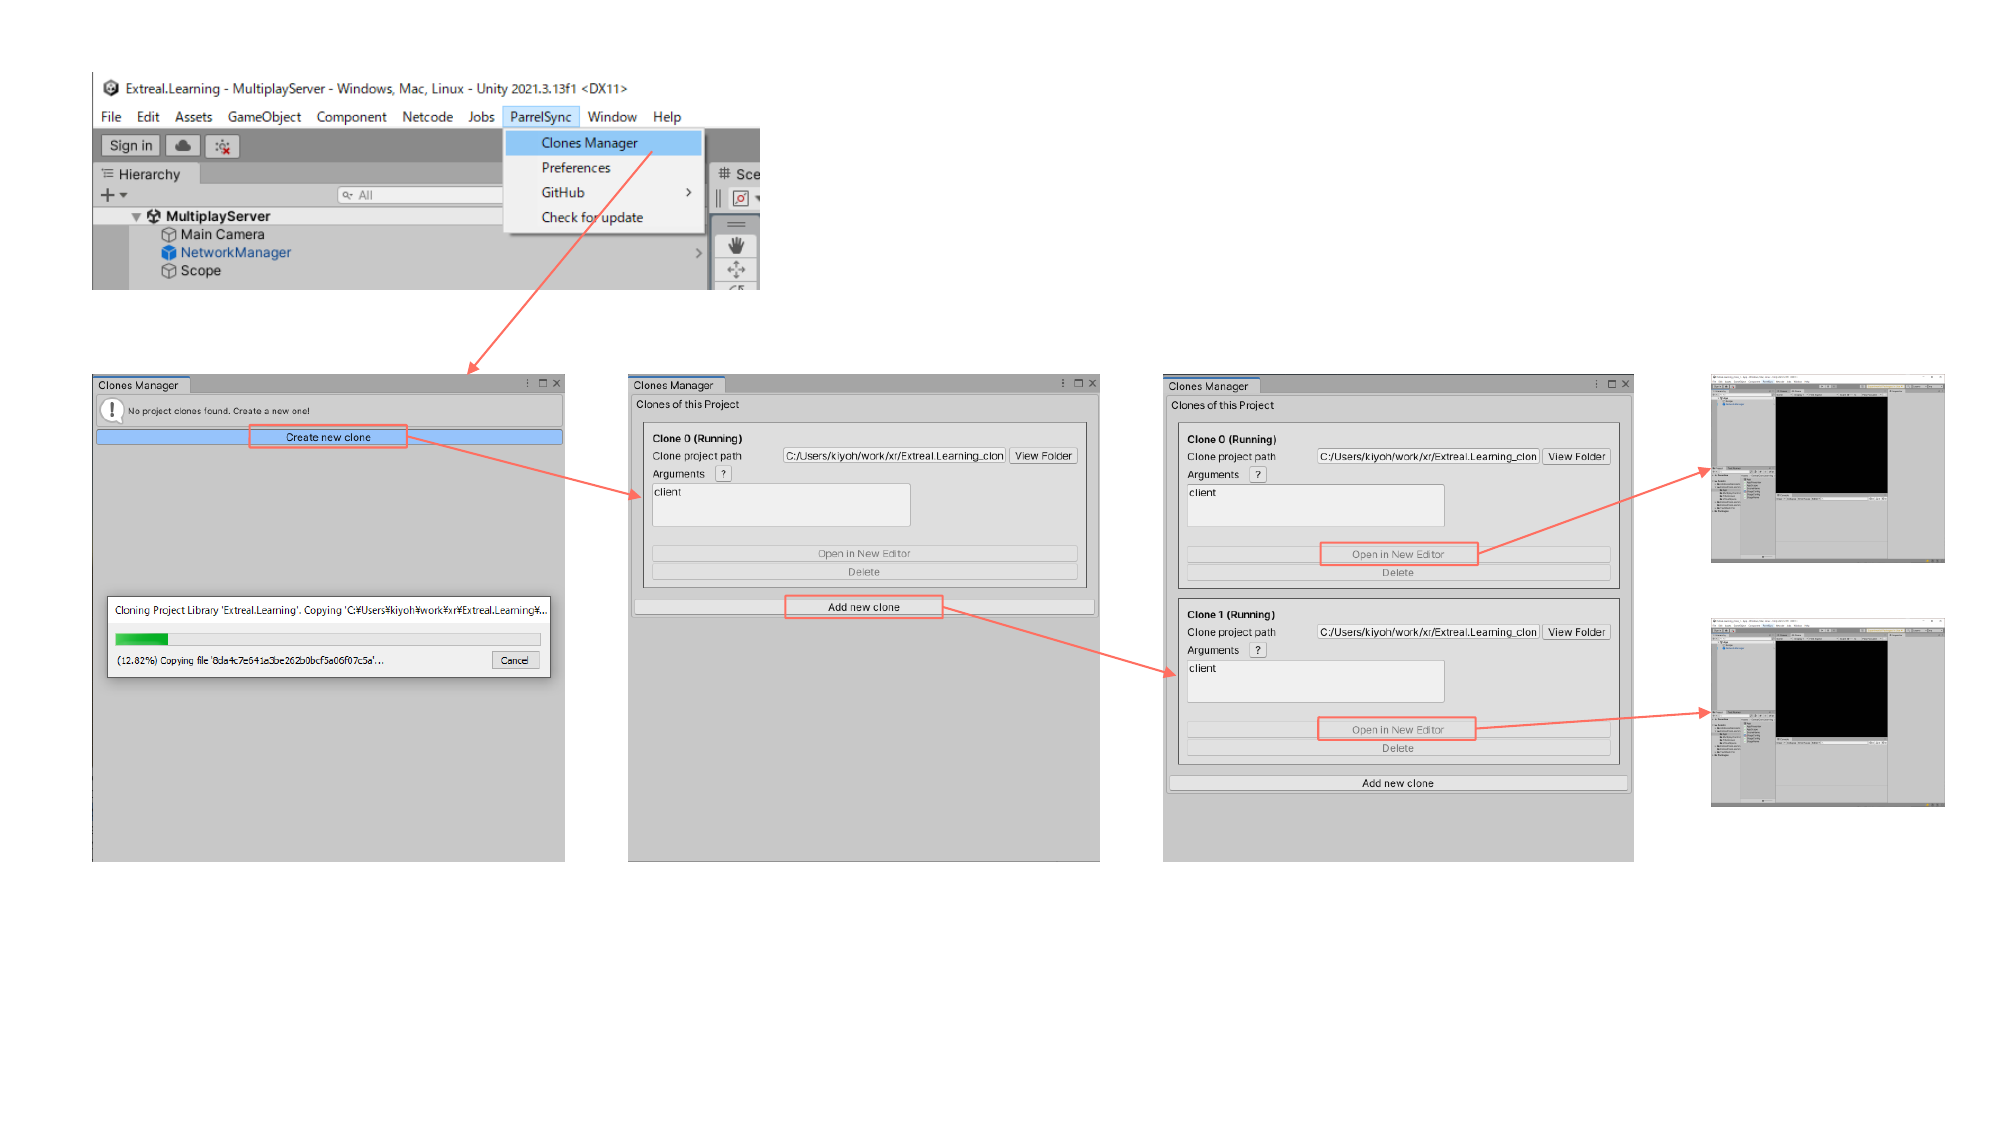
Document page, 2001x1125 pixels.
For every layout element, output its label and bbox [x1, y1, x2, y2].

picture [1711, 618, 1945, 807]
text_box [942, 606, 1177, 676]
picture [1163, 374, 1634, 862]
text_box [406, 436, 642, 498]
picture [1711, 374, 1945, 563]
picture [92, 374, 565, 862]
text_box [1485, 468, 1712, 554]
text_box [466, 151, 653, 375]
text_box [1477, 468, 1698, 551]
picture [92, 72, 760, 290]
picture [628, 374, 1100, 862]
text_box [1475, 712, 1712, 729]
